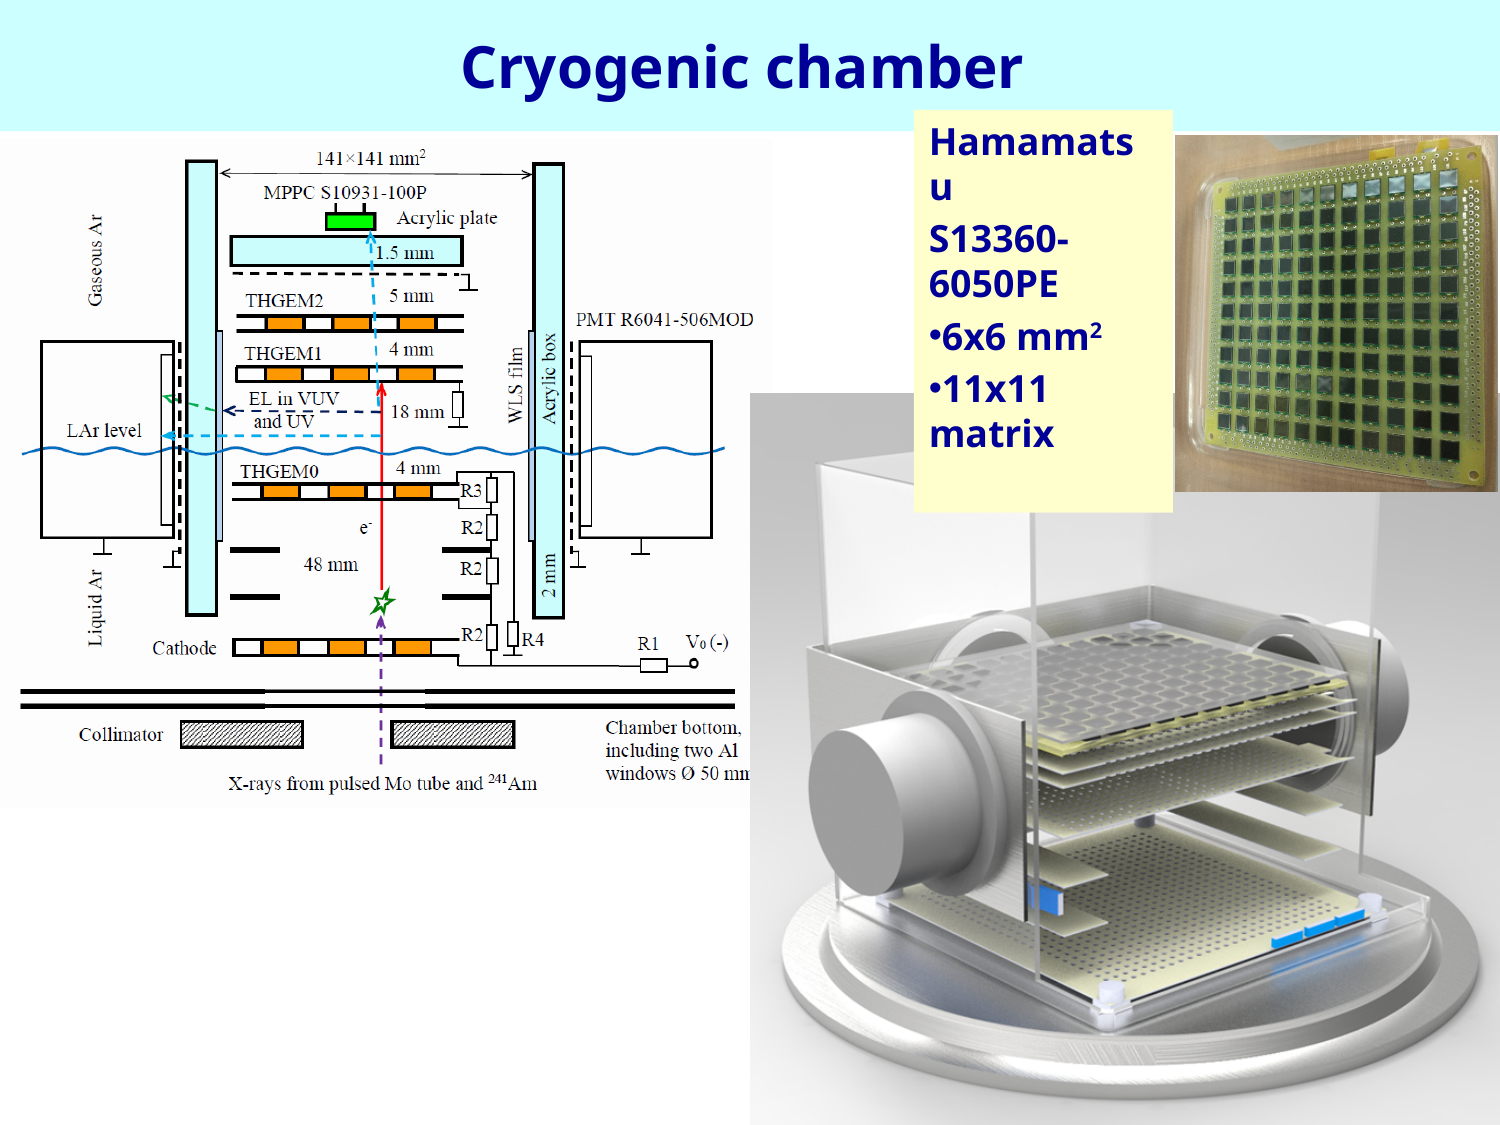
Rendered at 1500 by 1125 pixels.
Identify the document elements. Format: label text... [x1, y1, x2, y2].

text_box Cryogenic chamber [0, 0, 1500, 132]
picture [0, 135, 1500, 1125]
text_box Hamamatsu S13360-6050PE 6x6 mm2 11x11 matrix [913, 109, 1173, 393]
